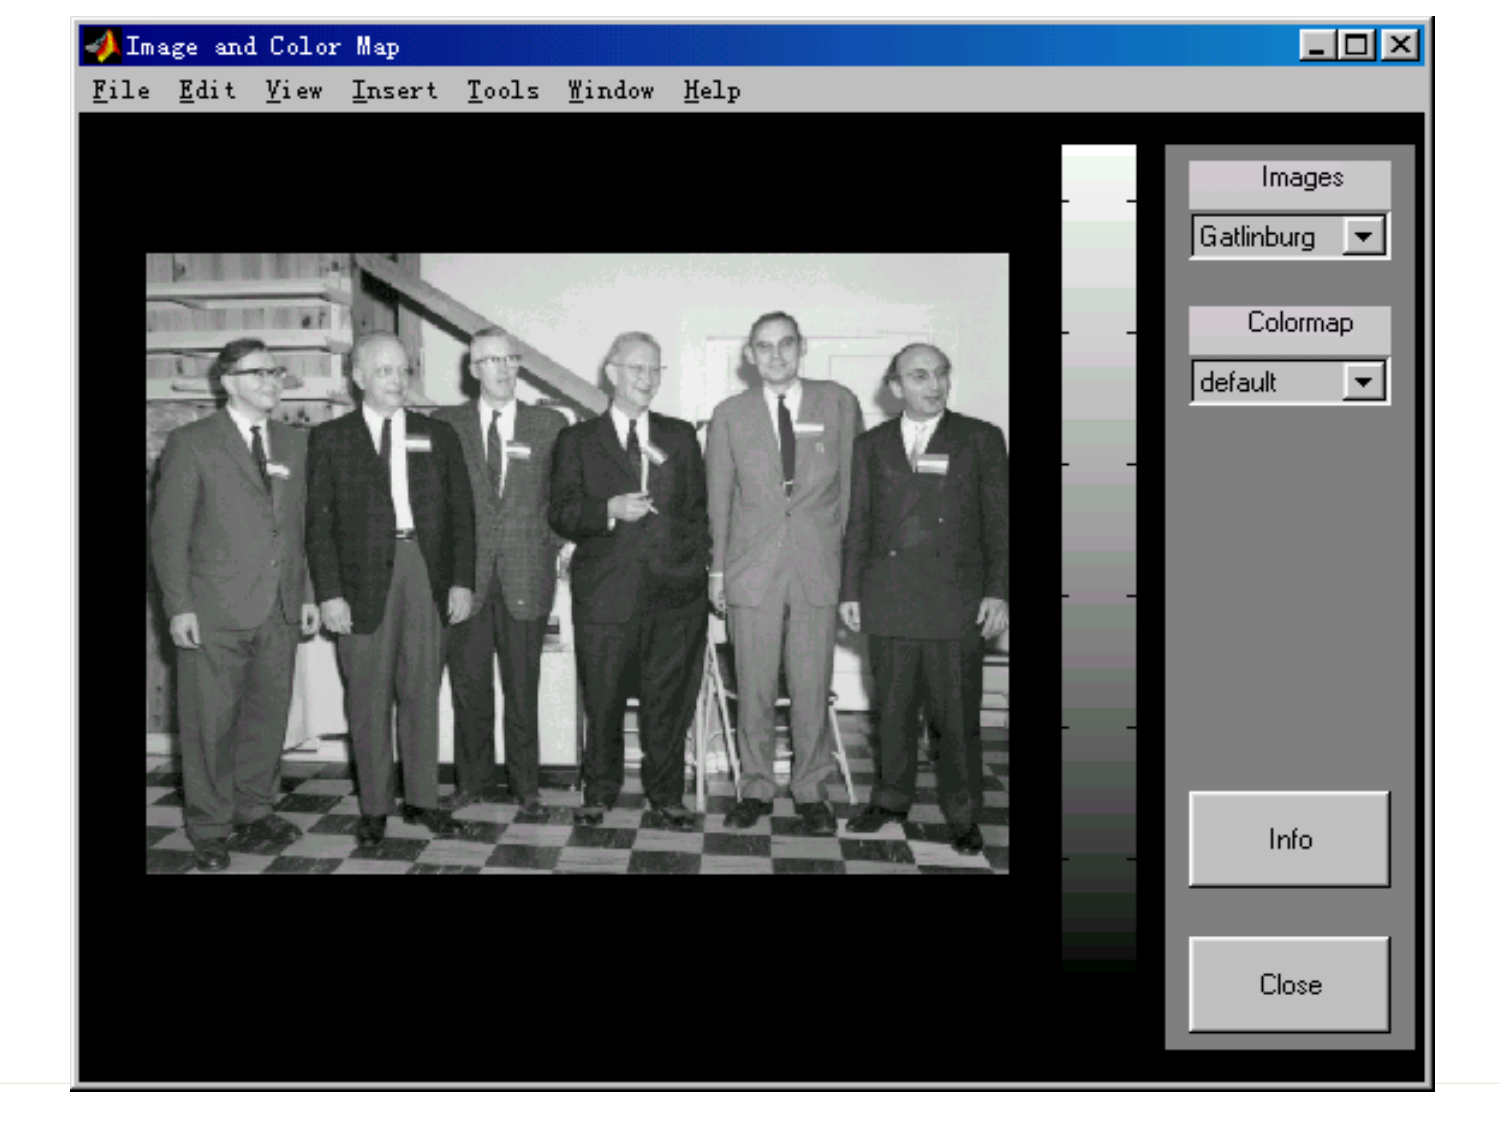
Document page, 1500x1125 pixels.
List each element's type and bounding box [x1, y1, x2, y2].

picture [70, 16, 1435, 1092]
